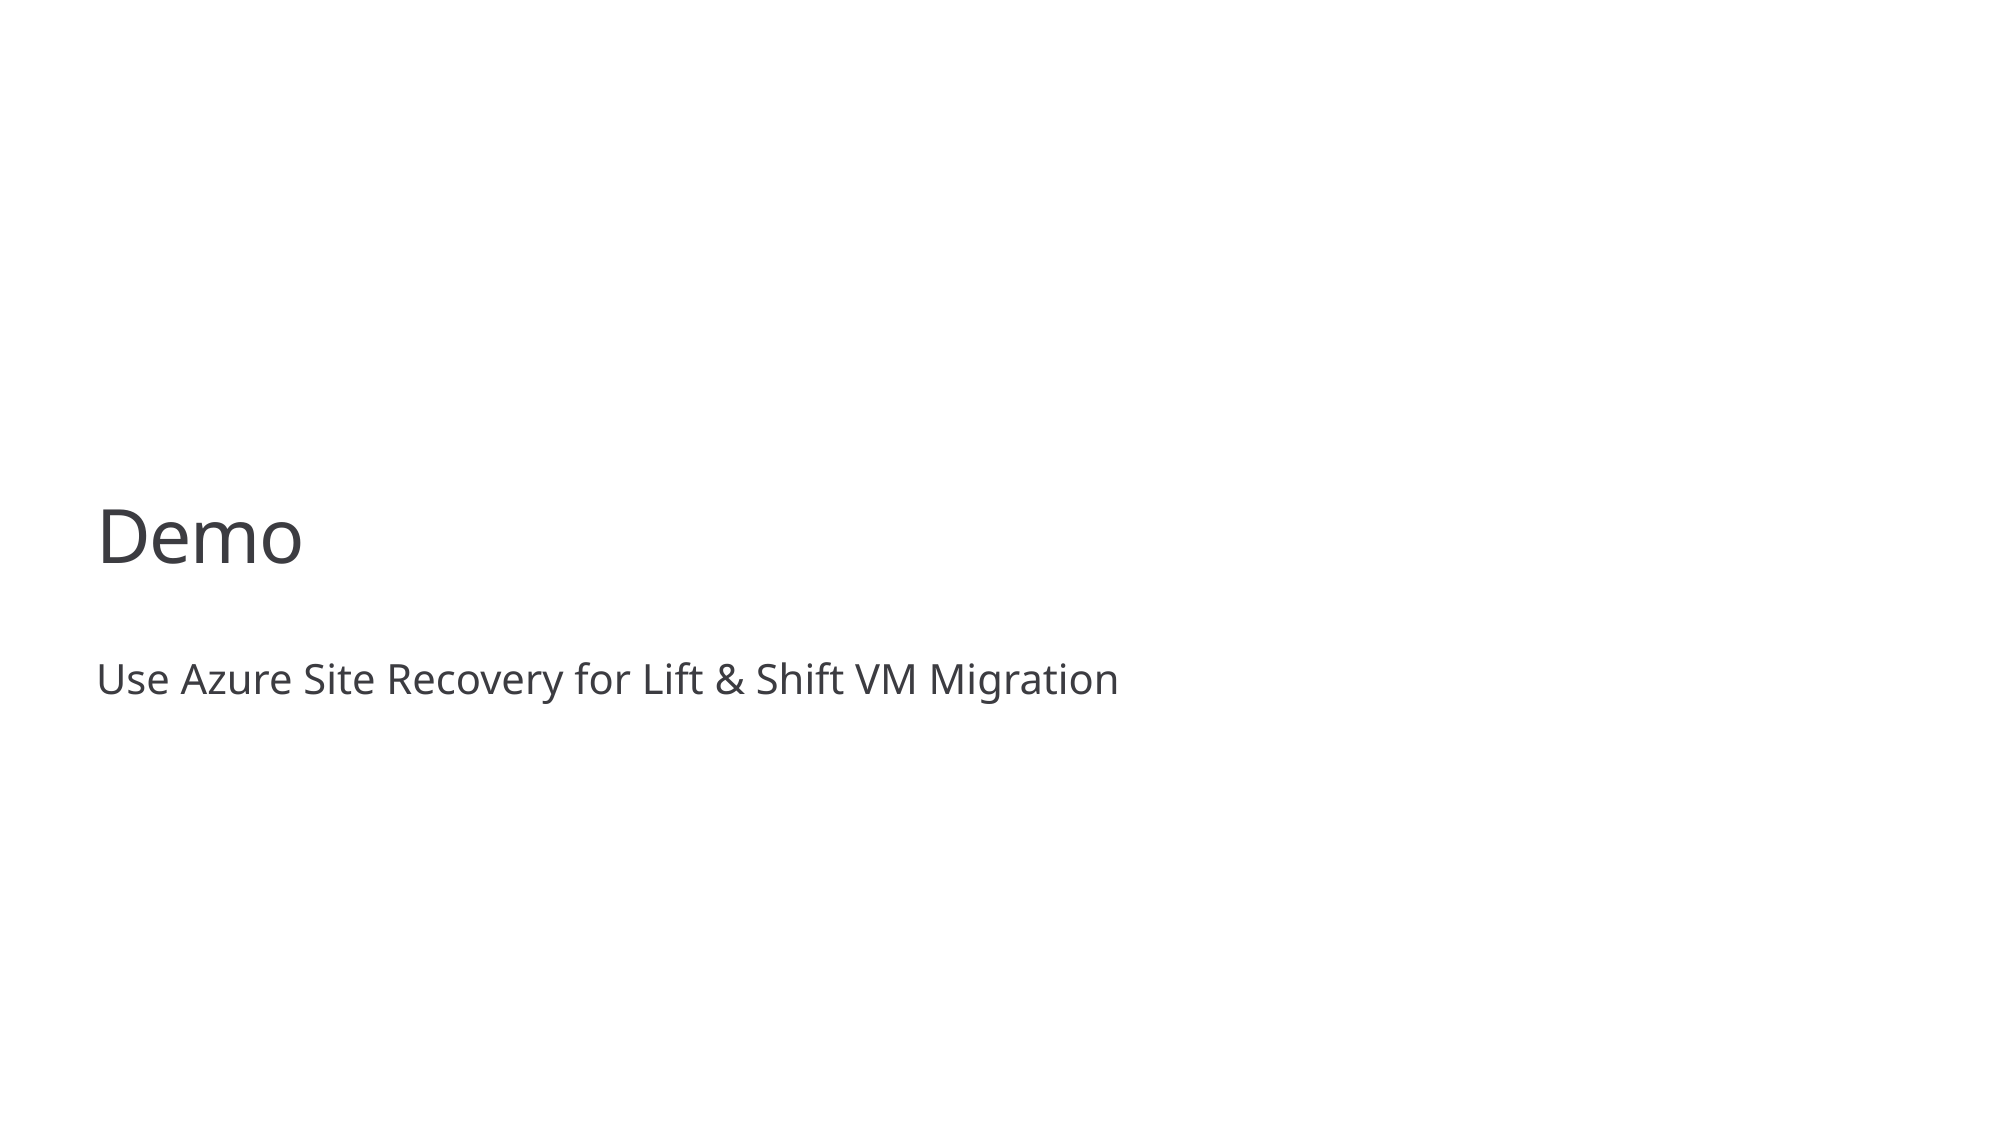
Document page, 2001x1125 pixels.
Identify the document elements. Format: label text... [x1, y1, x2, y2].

list Use Azure Site Recovery for Lift & Shift VM Migration [96, 652, 1596, 703]
title Demo [96, 497, 1596, 580]
